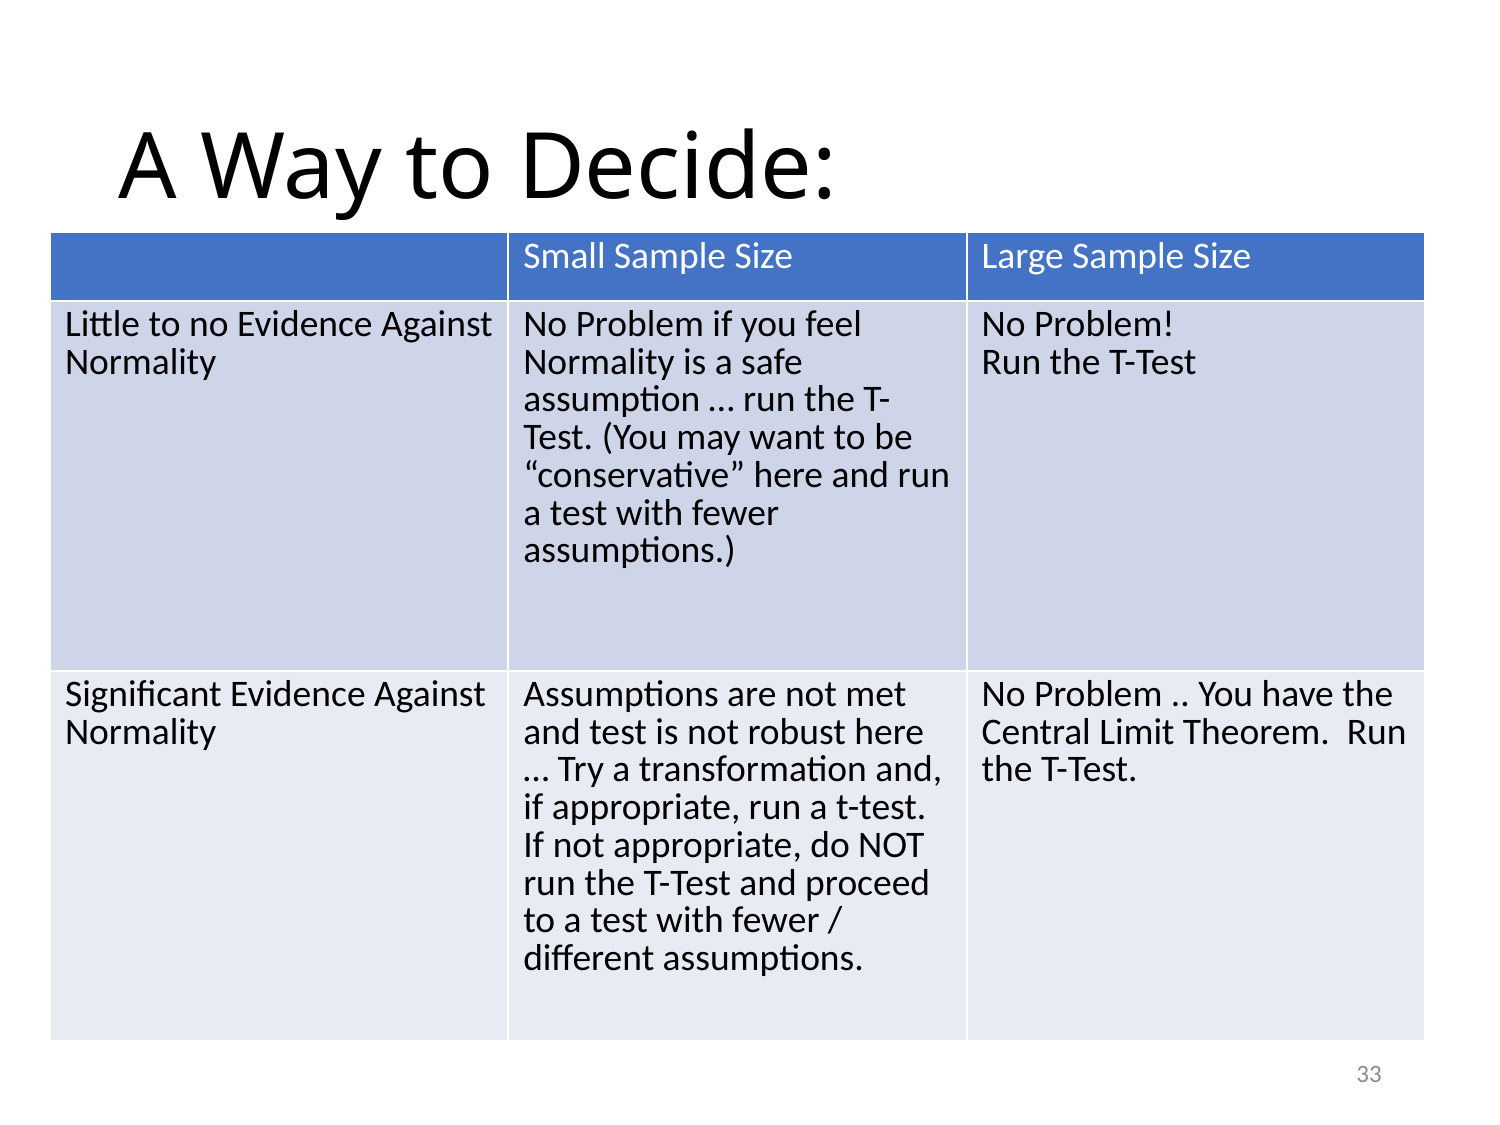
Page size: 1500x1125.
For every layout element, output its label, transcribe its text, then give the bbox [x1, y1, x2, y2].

title A Way to Decide: [103, 59, 1397, 232]
table_cell Assumptions are not met and test is not robust here … Try a transformation and, if appropriate, run a t-test. If not appropriate, do NOT run the T-Test and proceed to a test with fewer / different assumptions. [509, 672, 966, 1040]
table_cell No Problem! Run the T-Test [968, 302, 1424, 670]
table_header [51, 233, 507, 300]
table_header Small Sample Size [509, 233, 966, 300]
table_cell Little to no Evidence Against Normality [51, 302, 507, 670]
table_header Large Sample Size [968, 233, 1424, 300]
table_cell No Problem .. You have the Central Limit Theorem. Run the T-Test. [968, 672, 1424, 1040]
table_cell Significant Evidence Against Normality [51, 672, 507, 1040]
slide_number 33 [1059, 1042, 1397, 1103]
table_cell No Problem if you feel Normality is a safe assumption … run the T-Test. (You may want to be “conservative” here and run a test with fewer assumptions.) [509, 302, 966, 670]
